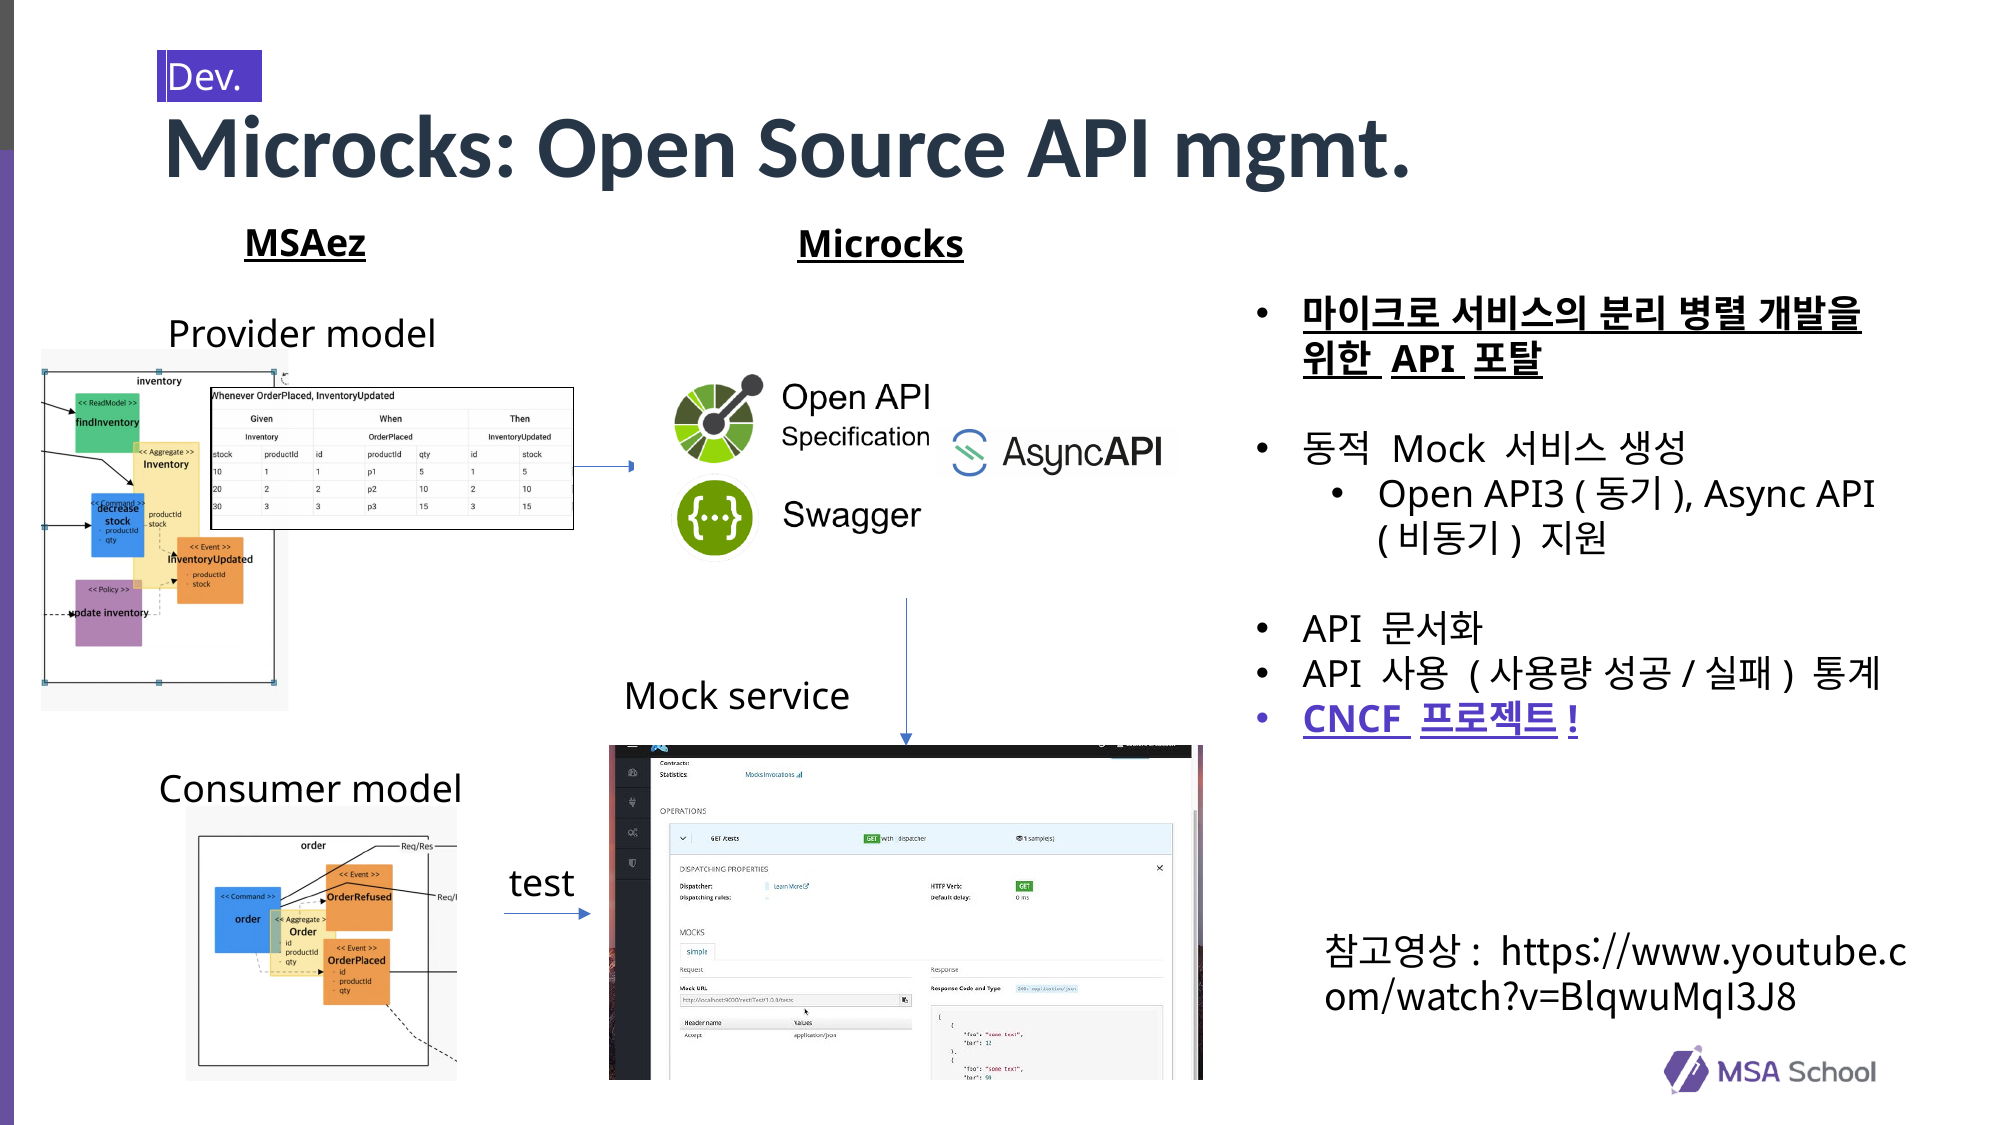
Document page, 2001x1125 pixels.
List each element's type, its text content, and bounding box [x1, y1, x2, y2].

text_box Provider model [152, 302, 452, 363]
text_box Microcks [782, 212, 979, 273]
text_box Mock service [608, 664, 866, 724]
text_box 참고영상: https://www.youtube.com/watch?v=BlqwuMqI3J8 [1309, 920, 1924, 1026]
picture [1660, 1040, 1882, 1101]
text_box MSAez [229, 211, 382, 272]
picture [634, 330, 1178, 598]
title Microcks: Open Source API mgmt. [148, 89, 1863, 209]
picture [41, 349, 574, 711]
text_box test [493, 851, 590, 912]
picture [185, 806, 458, 1081]
picture [609, 745, 1203, 1080]
text_box 마이크로 서비스의 분리 병렬 개발을 위한 API 포탈 동적 Mock 서비스 생성 Open API3 (동기), Async API (비동기) 지원 API 문서화 API 사용 (사용량 성공/실패) 통계 CNCF 프로젝트! [1241, 282, 1924, 748]
text_box Consumer model [144, 757, 478, 818]
text_box Dev. [108, 45, 1111, 106]
